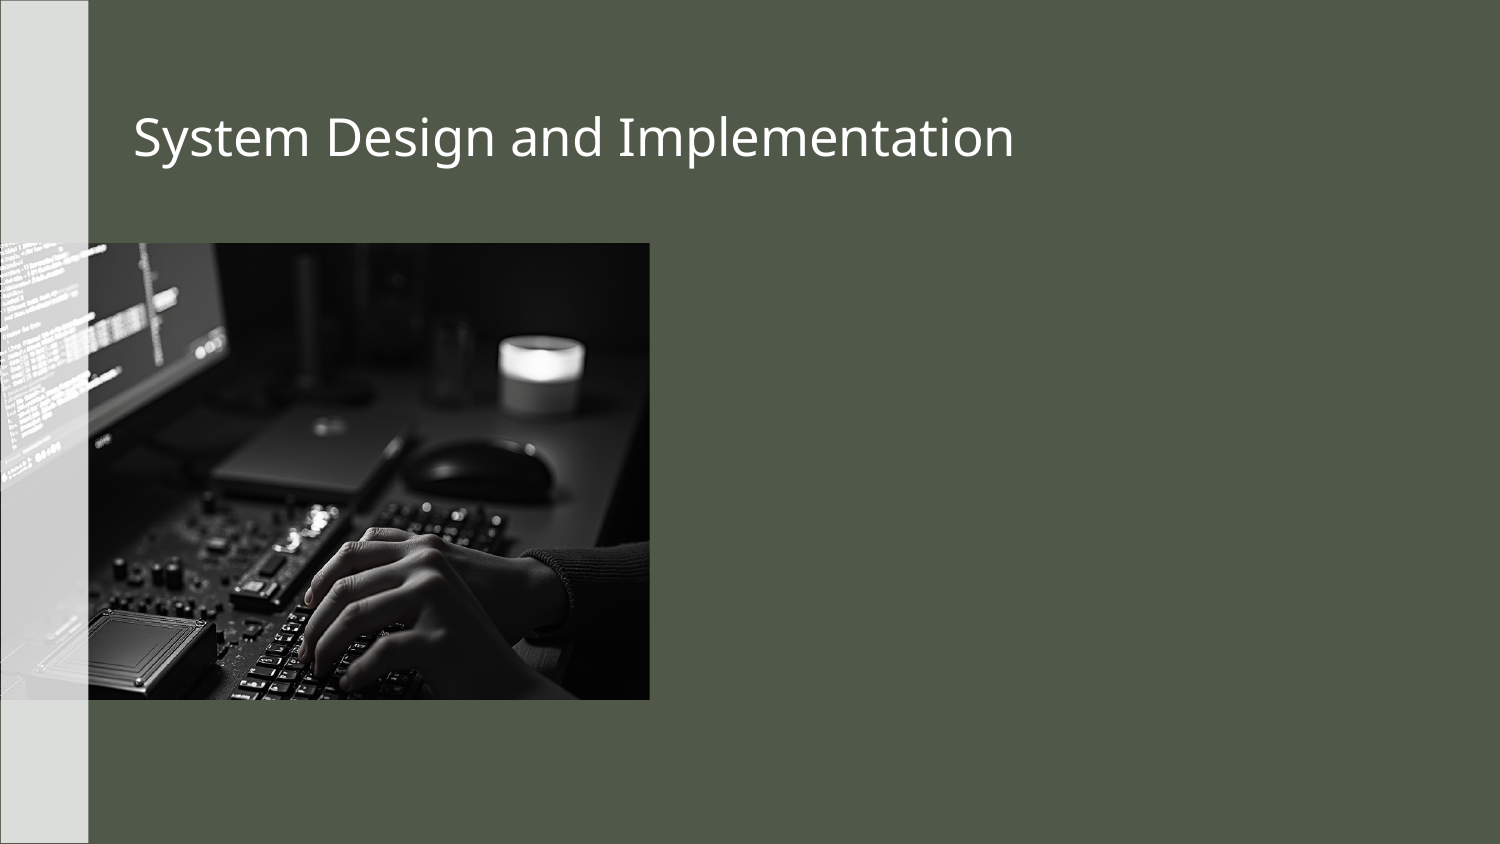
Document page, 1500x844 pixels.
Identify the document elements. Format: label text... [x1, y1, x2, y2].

text_box [0, 0, 89, 242]
title System Design and Implementation [118, 89, 1385, 183]
text_box [0, 701, 89, 843]
picture [0, 242, 650, 701]
